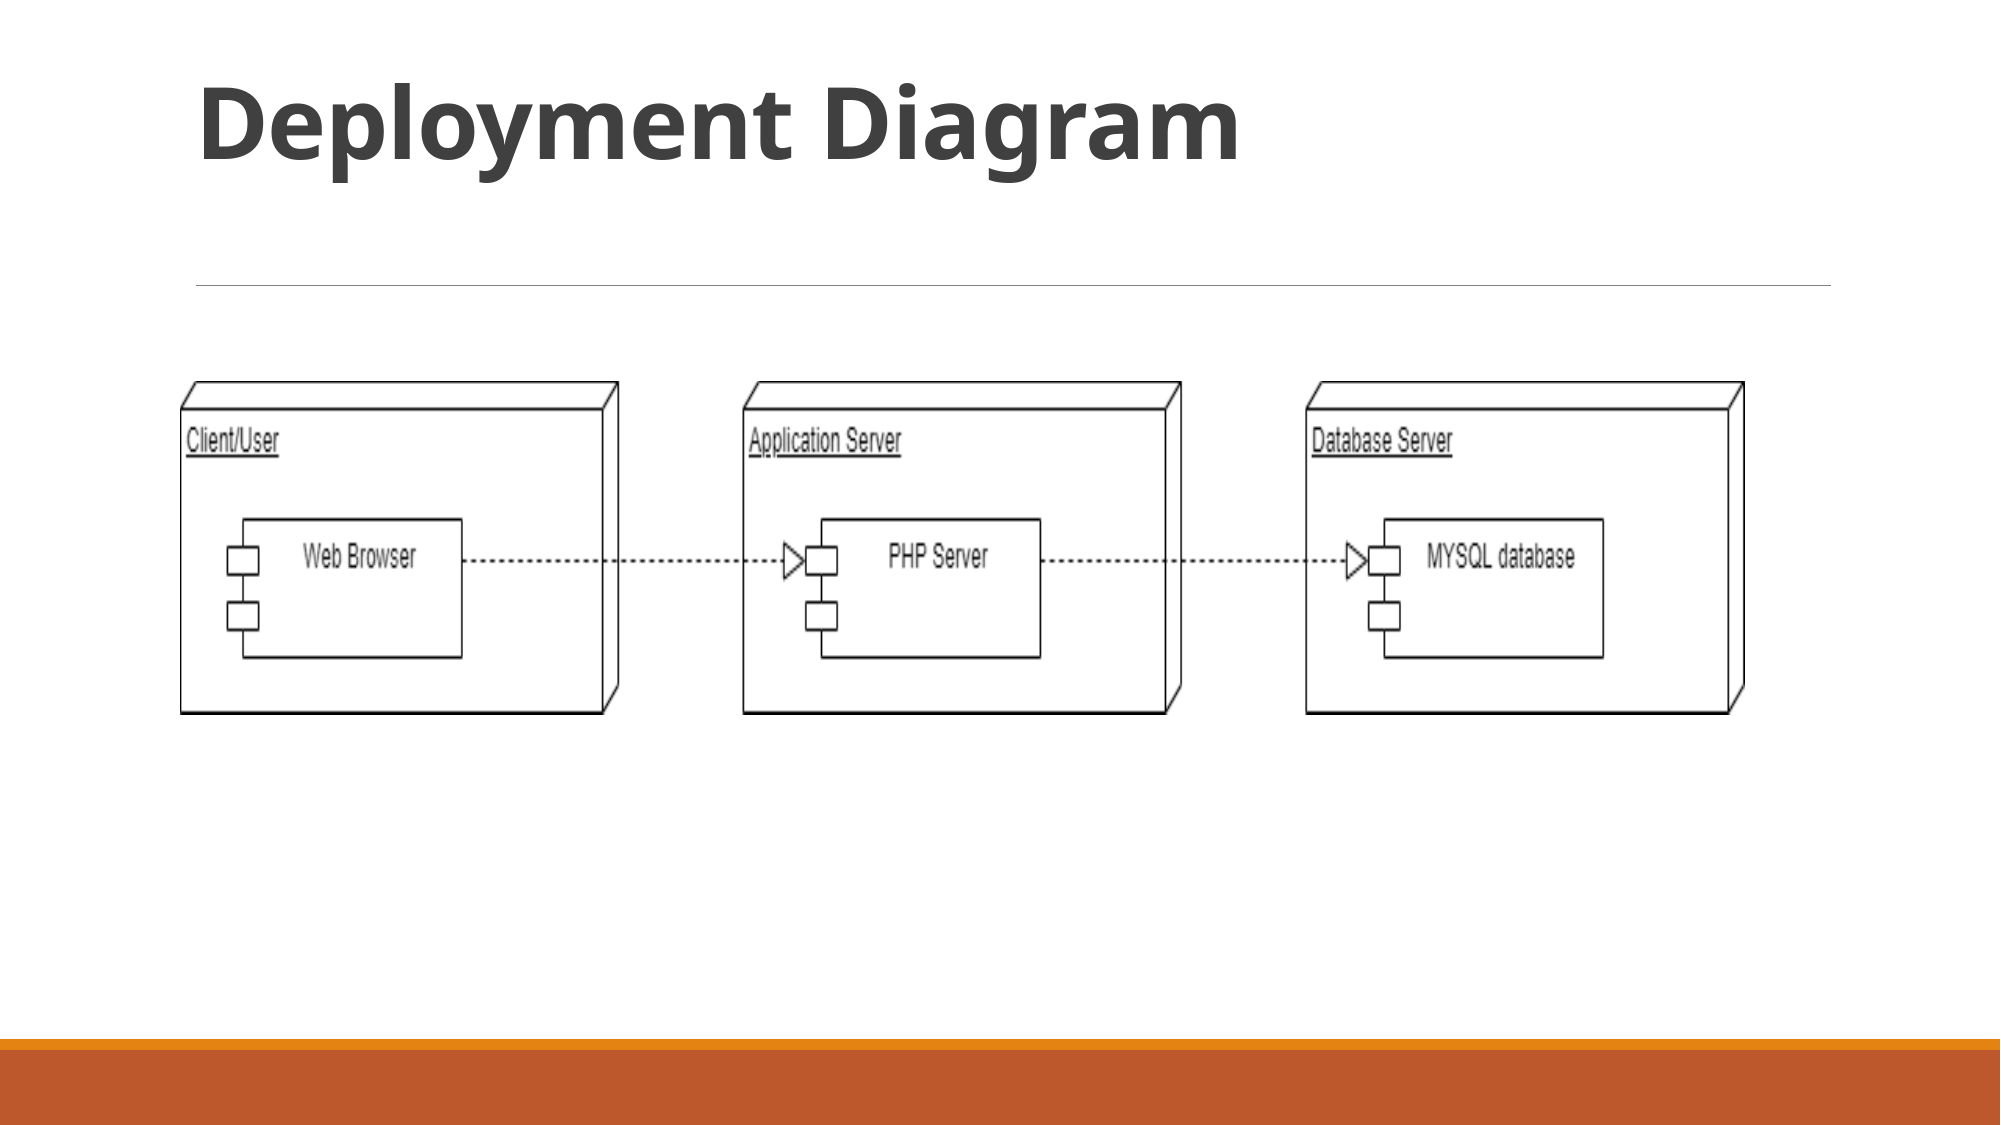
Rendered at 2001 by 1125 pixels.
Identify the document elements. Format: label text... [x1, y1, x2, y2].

title Deployment Diagram [180, 47, 1830, 188]
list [179, 381, 1745, 716]
